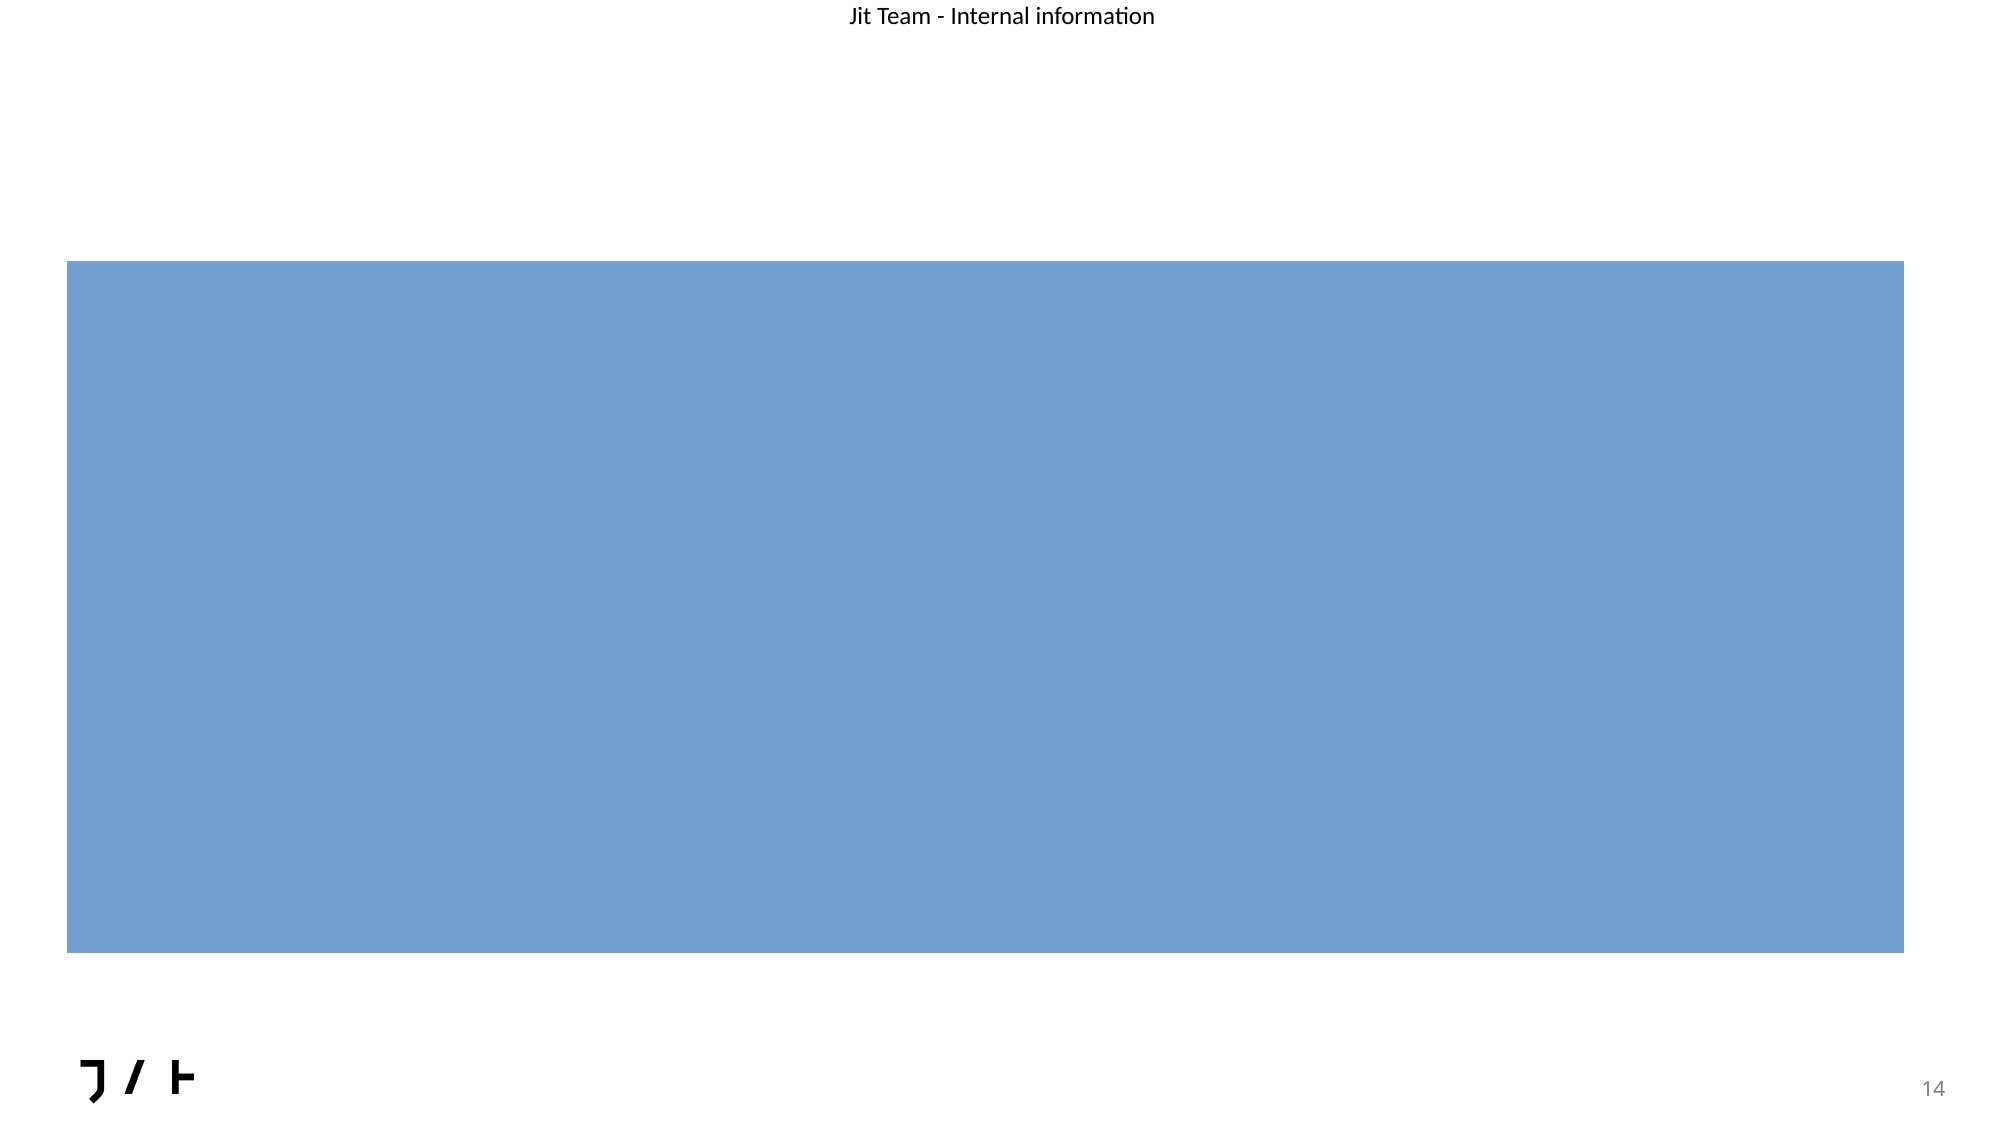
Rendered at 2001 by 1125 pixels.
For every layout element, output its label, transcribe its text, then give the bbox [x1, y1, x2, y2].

slide_number 14 [1903, 1070, 1963, 1110]
picture [66, 1042, 205, 1115]
